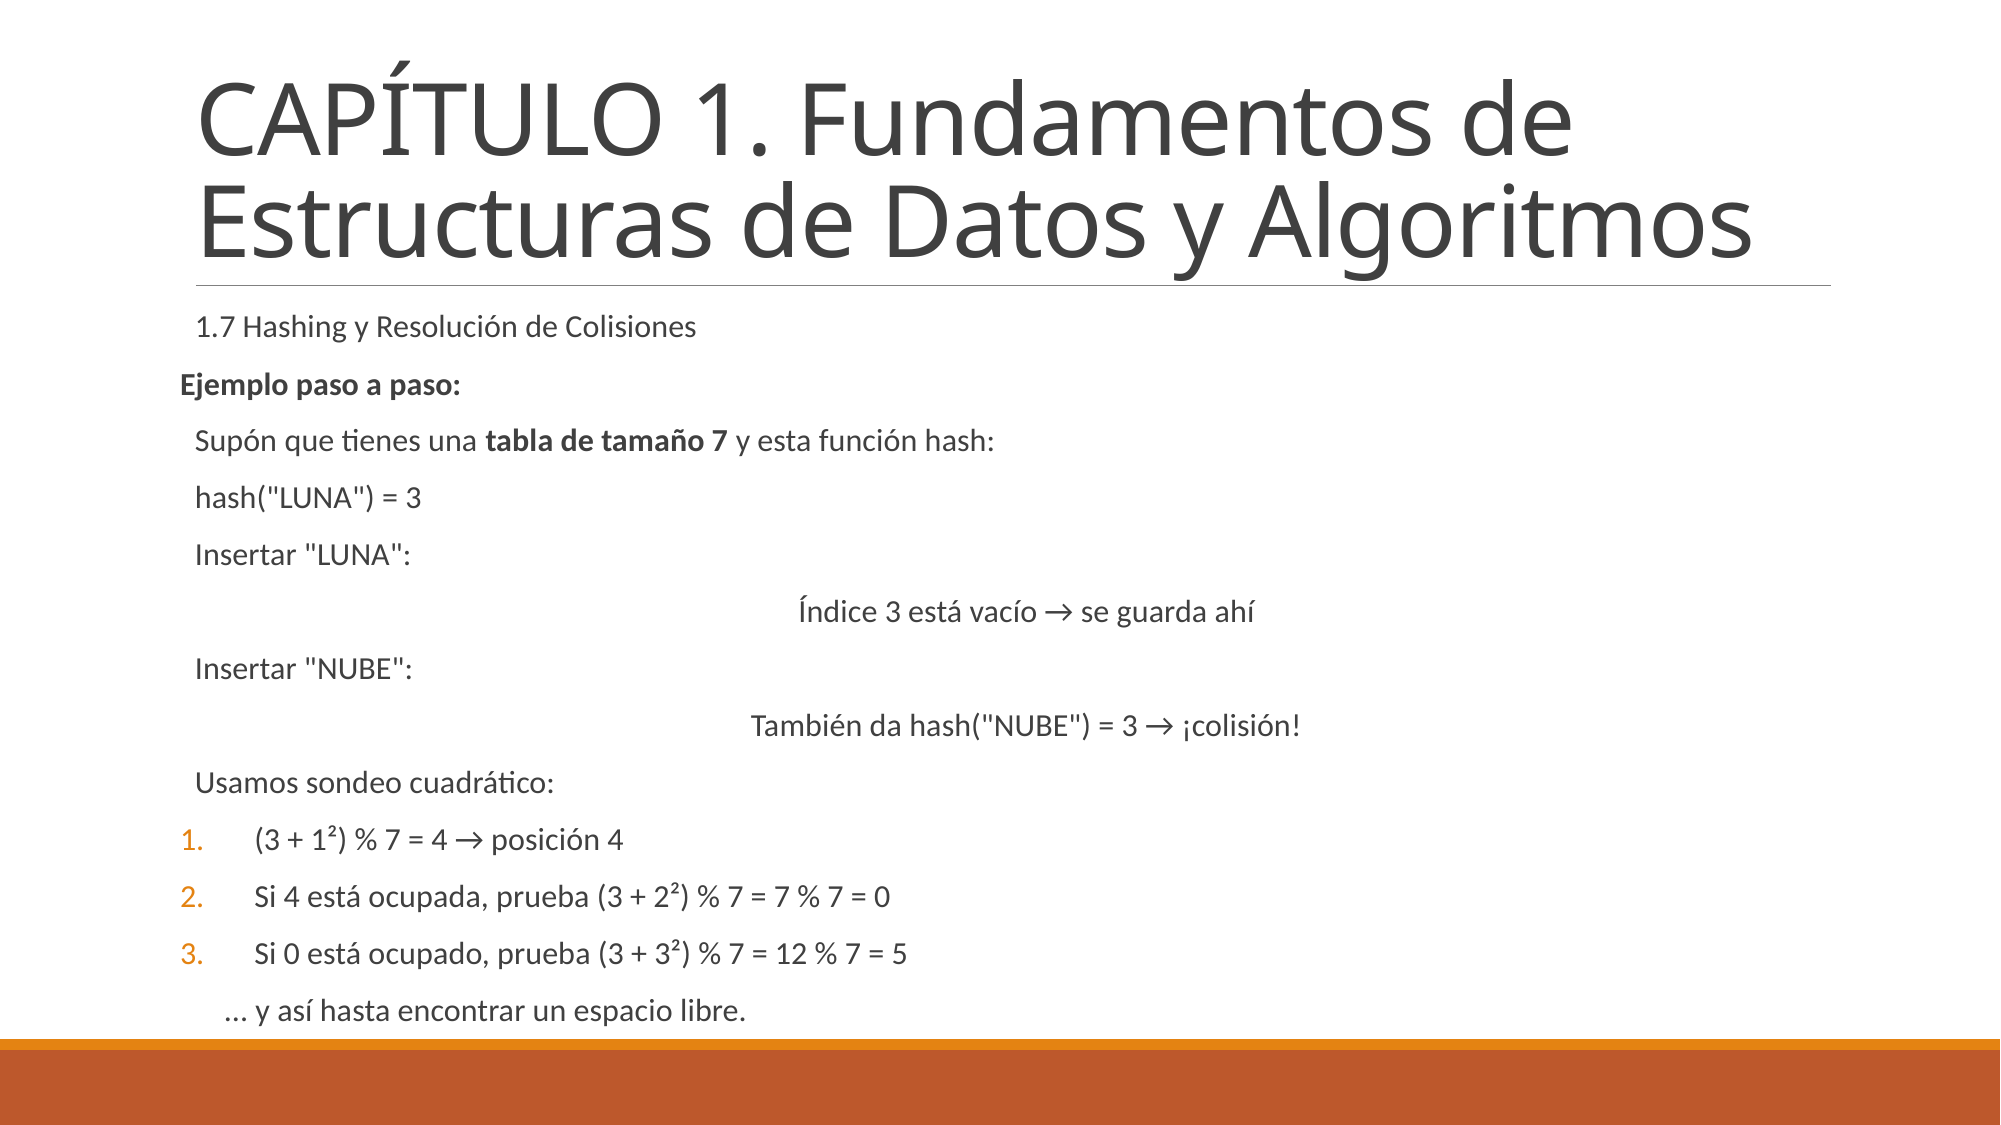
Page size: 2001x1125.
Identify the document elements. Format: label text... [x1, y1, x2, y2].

title CAPÍTULO 1. Fundamentos de Estructuras de Datos y Algoritmos [180, 47, 1830, 285]
list 1.7 Hashing y Resolución de Colisiones Ejemplo paso a paso: Supón que tienes una tabla de tamaño 7 y esta función hash: hash("LUNA") = 3 Insertar "LUNA": Índice 3 está vacío → se guarda ahí Insertar "NUBE": También da hash("NUBE") = 3 → ¡colisión! Usamos sondeo cuadrático: (3 + 1²) % 7 = 4 → posición 4 Si 4 está ocupada, prueba (3 + 2²) % 7 = 7 % 7 = 0 Si 0 está ocupado, prueba (3 + 3²) % 7 = 12 % 7 = 5 ... y así hasta encontrar un espacio libre. [180, 302, 1830, 1039]
